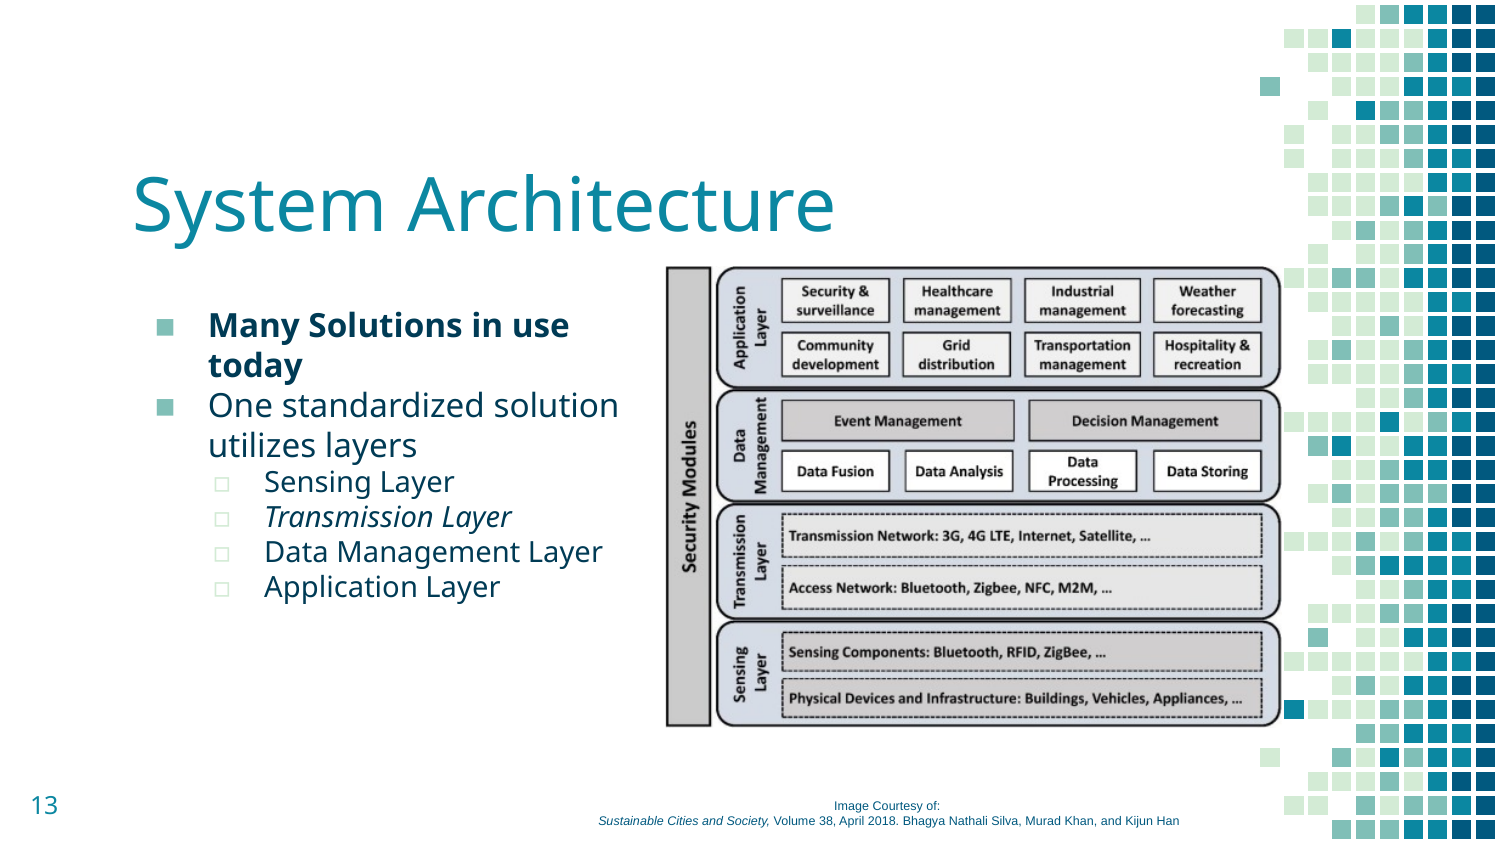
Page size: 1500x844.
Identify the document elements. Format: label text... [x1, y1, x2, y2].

slide_number ‹#› [15, 774, 105, 839]
text_box Image Courtesy of: Sustainable Cities and Society, Volume 38, April 2018. Bhagya Nathali Silva, Murad Khan, and Kijun Han [523, 783, 1255, 844]
list Many Solutions in use today One standardized solution utilizes layers Sensing Layer Transmission Layer Data Management Layer Application Layer [117, 289, 650, 651]
picture [665, 266, 1282, 728]
title System Architecture [117, 121, 1227, 262]
